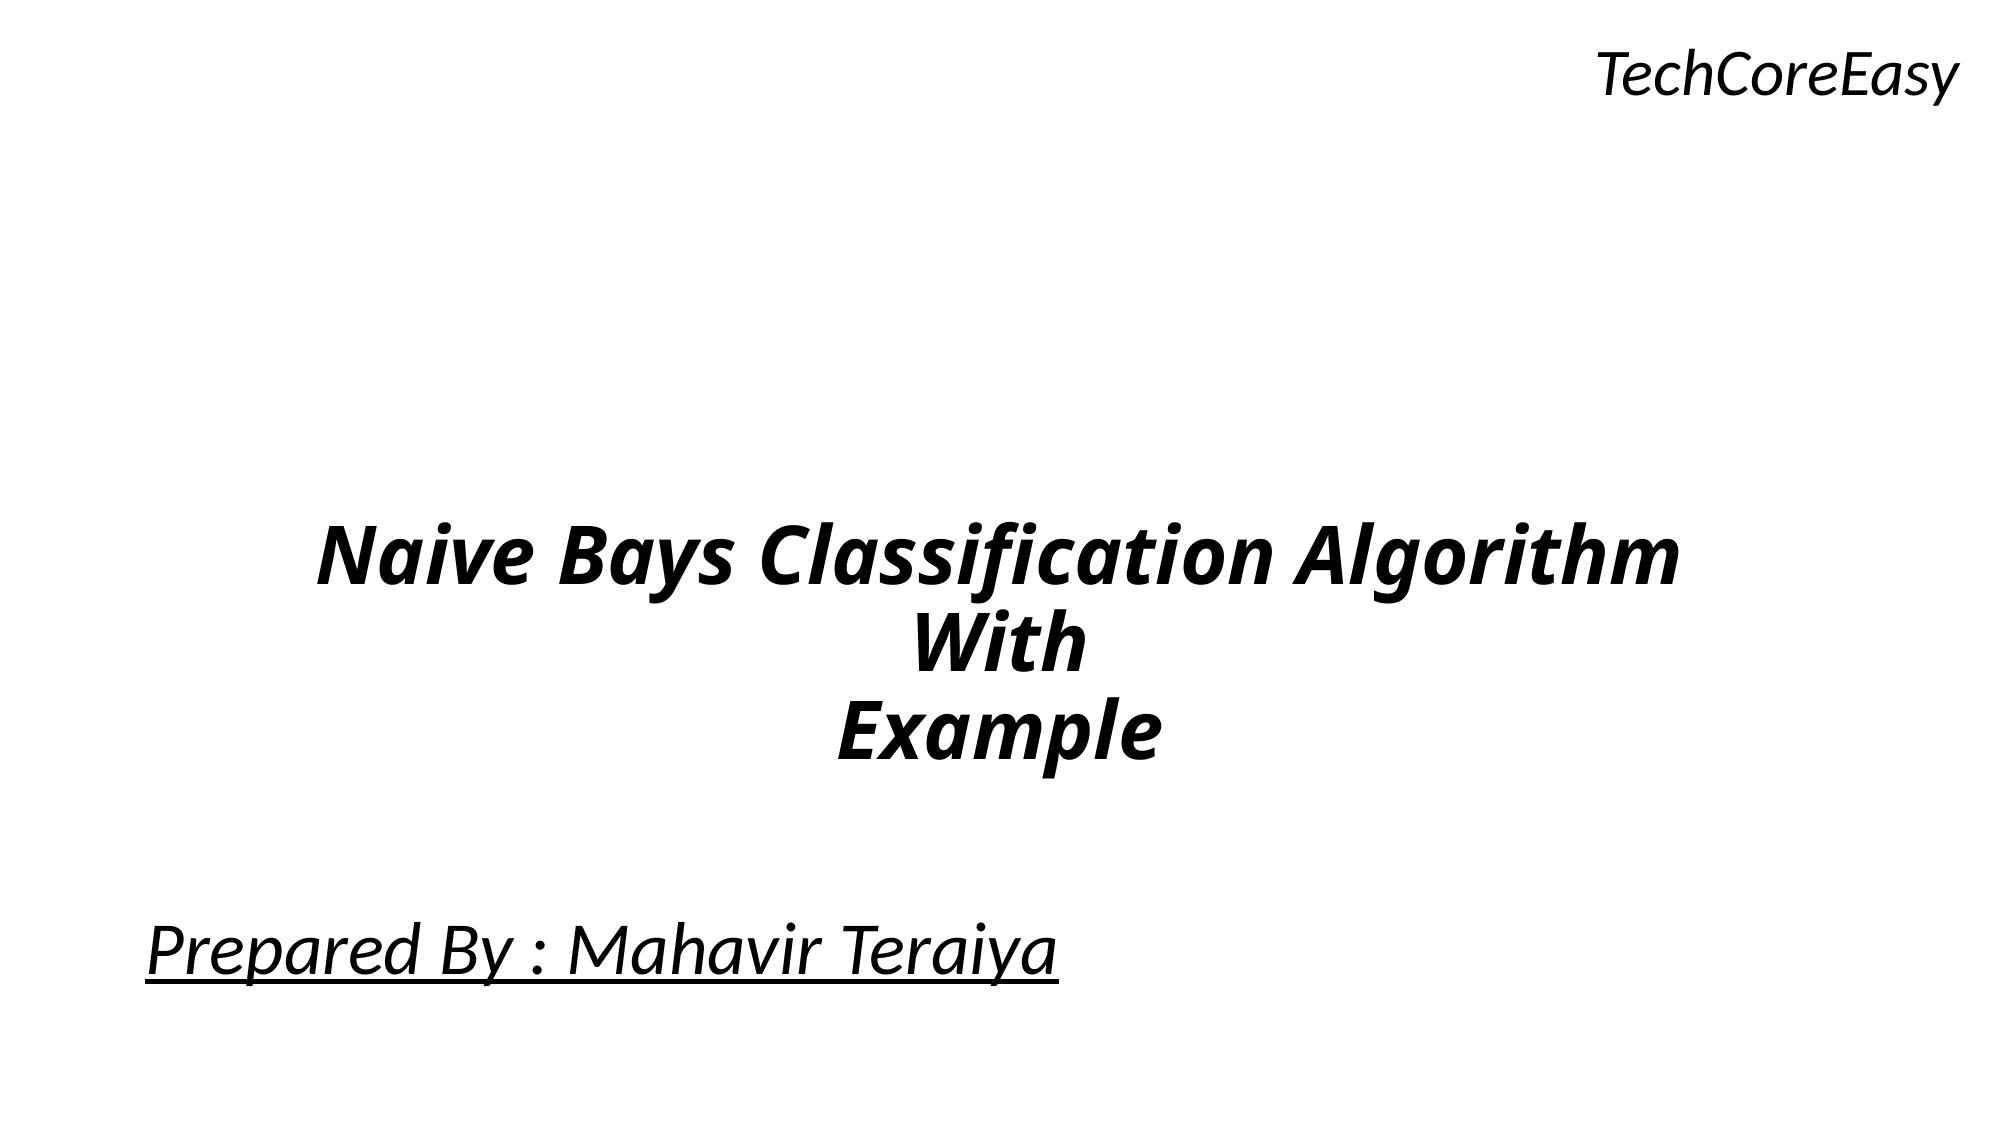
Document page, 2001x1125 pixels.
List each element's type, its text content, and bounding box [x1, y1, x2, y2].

title Naive Bays Classification Algorithm With Example [249, 499, 1750, 883]
subtitle Prepared By : Mahavir Teraiya [130, 902, 1631, 960]
text_box TechCoreEasy [1579, 21, 1980, 117]
